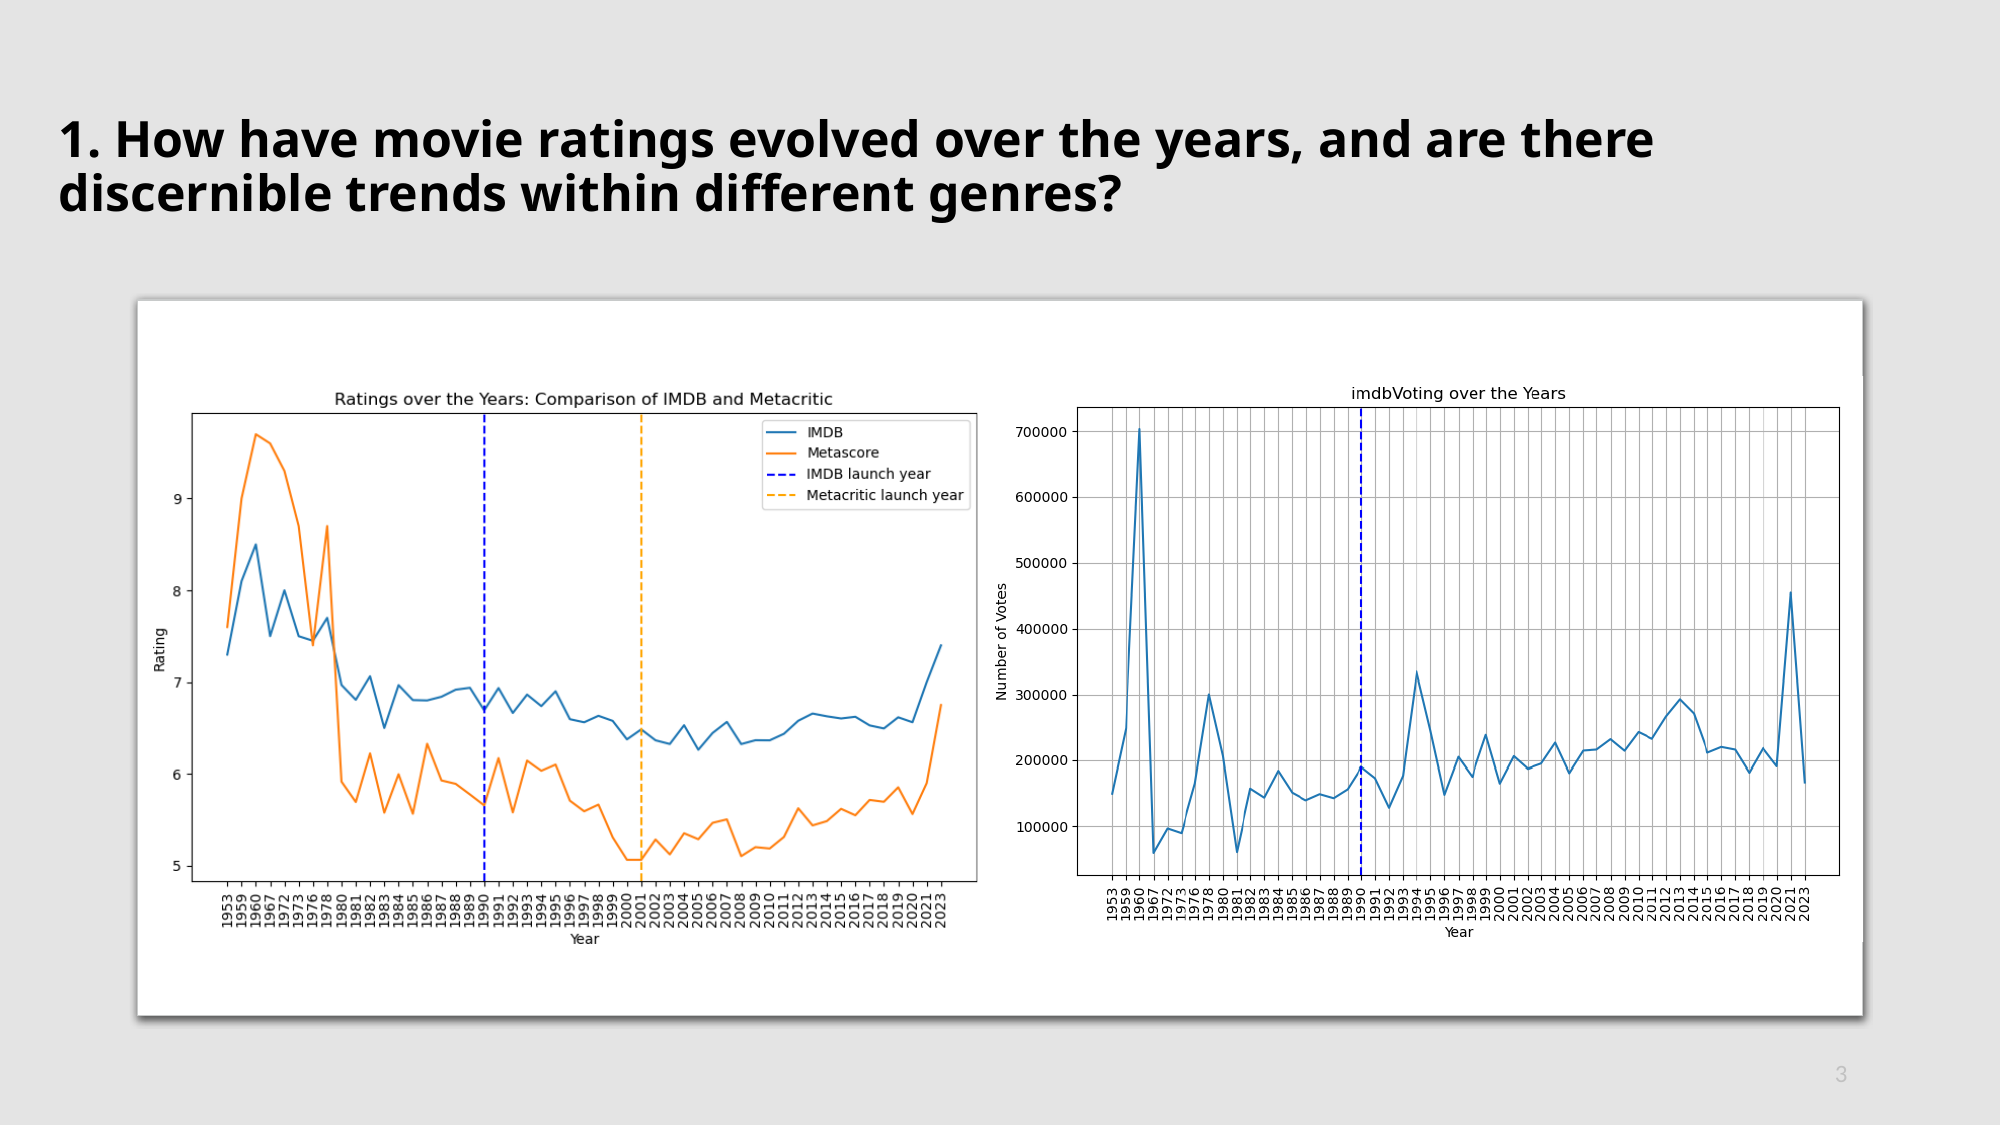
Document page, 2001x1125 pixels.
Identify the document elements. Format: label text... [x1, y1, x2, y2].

picture [140, 376, 1864, 948]
title 1. How have movie ratings evolved over the years, and are there discernible trends within different genres? [43, 59, 1863, 278]
slide_number 3 [1412, 1042, 1863, 1103]
text_box [0, 0, 2000, 1125]
text_box [136, 299, 1863, 1017]
